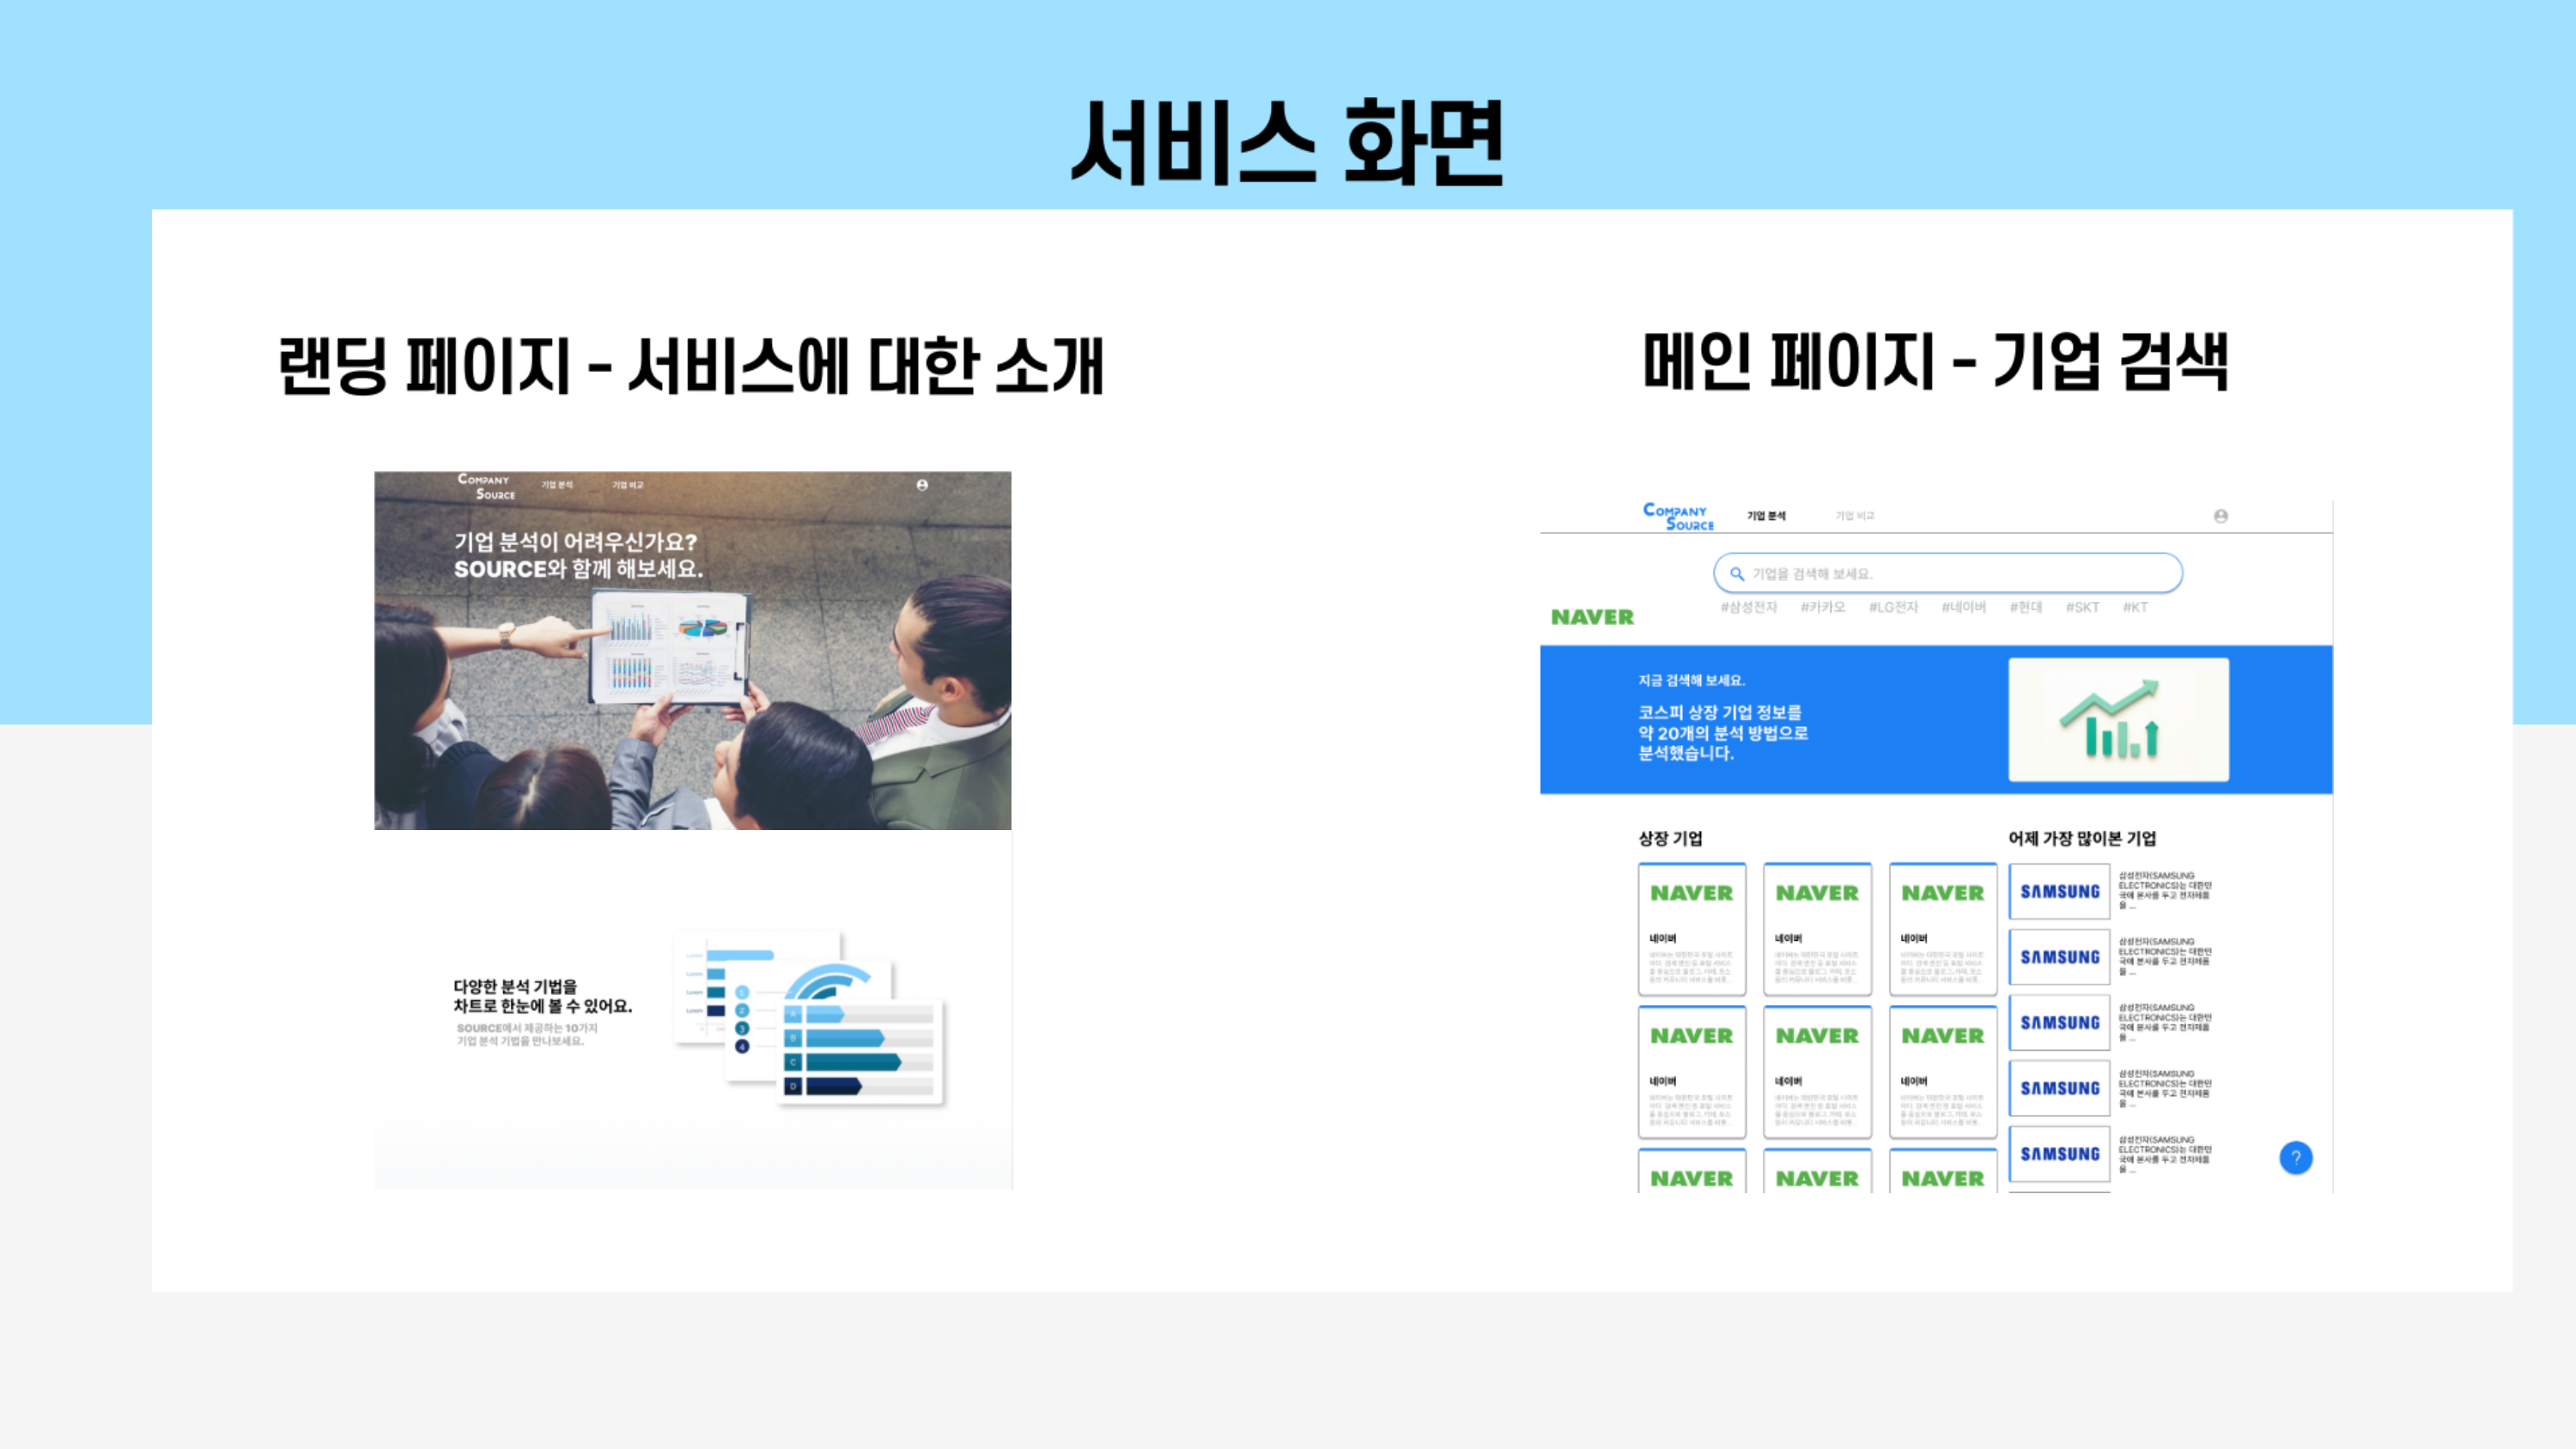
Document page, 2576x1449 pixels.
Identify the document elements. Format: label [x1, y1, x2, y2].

picture [428, 64, 1558, 229]
text_box [374, 471, 1012, 829]
text_box [374, 830, 1013, 1191]
text_box [0, 0, 2576, 724]
picture [1492, 308, 2266, 421]
picture [248, 312, 1141, 426]
text_box [152, 209, 2514, 1293]
text_box [1540, 500, 2334, 1193]
